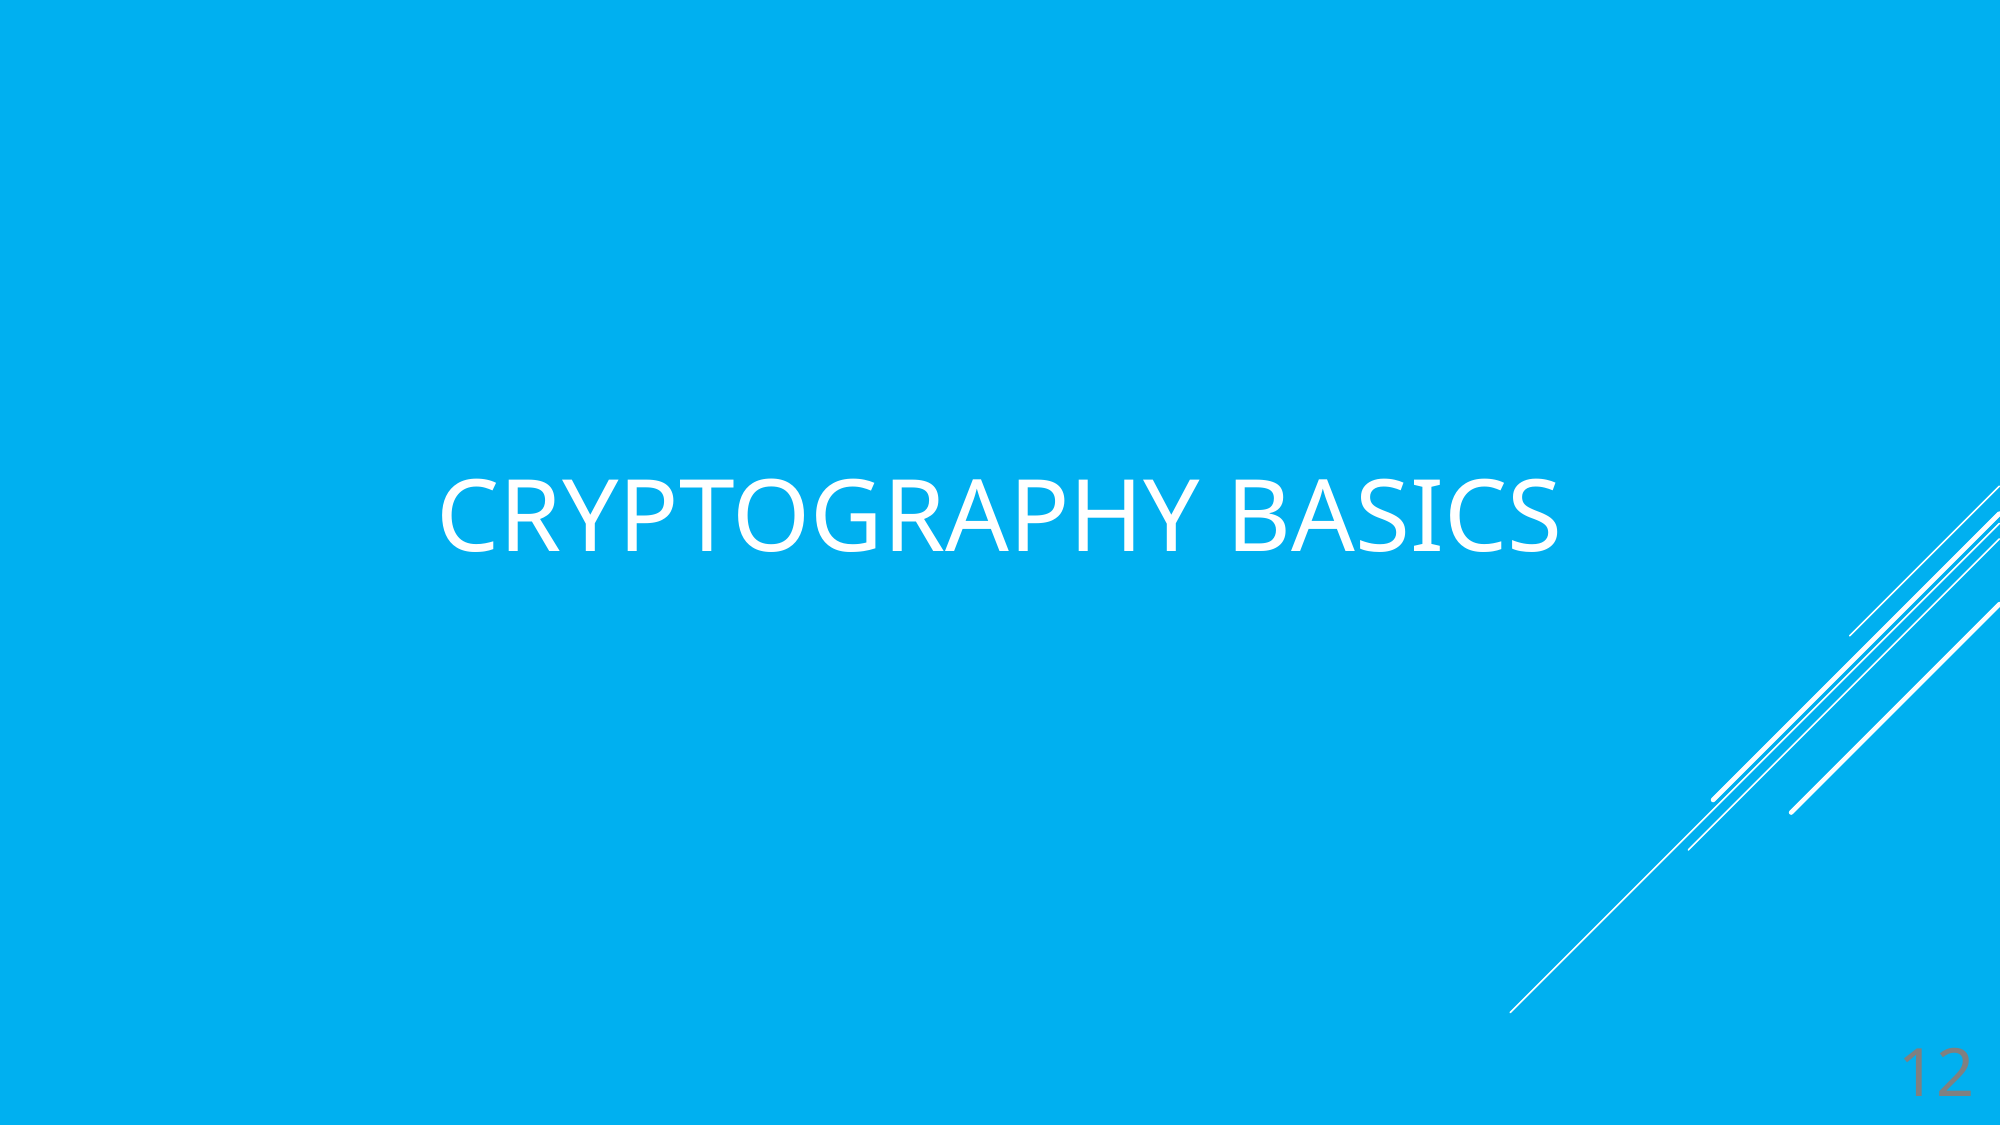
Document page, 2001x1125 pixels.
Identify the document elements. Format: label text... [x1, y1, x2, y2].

slide_number 12 [1869, 1032, 1990, 1119]
title Cryptography Basics [303, 63, 1697, 959]
